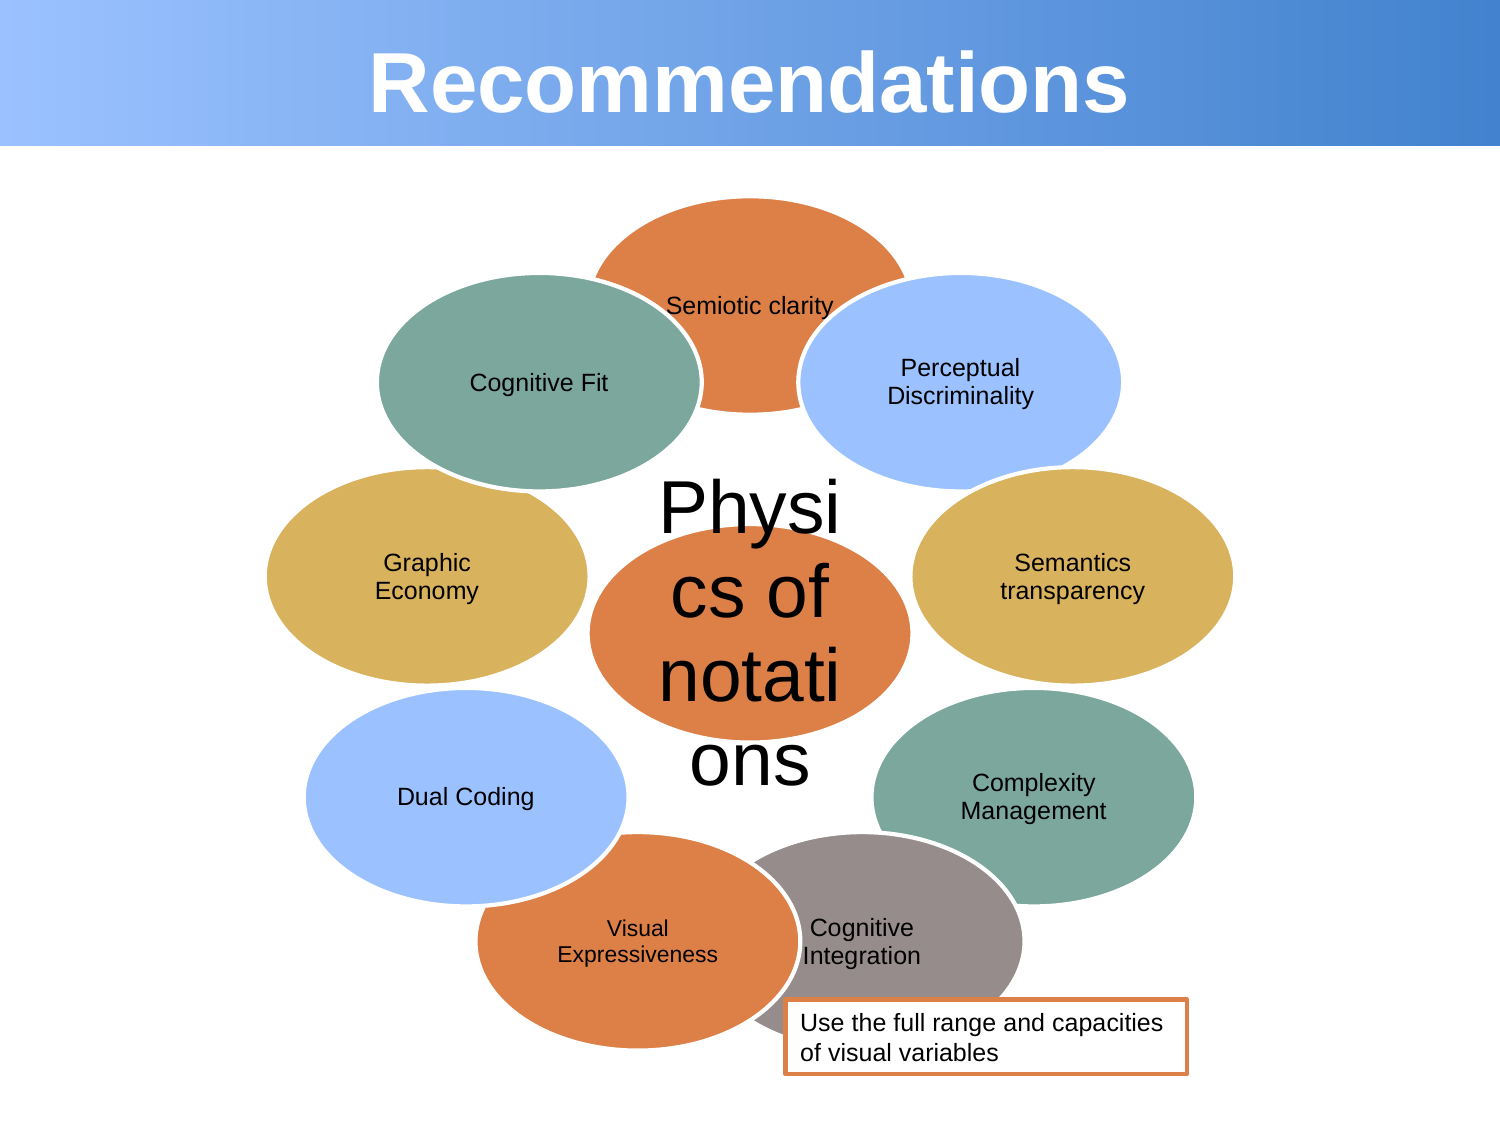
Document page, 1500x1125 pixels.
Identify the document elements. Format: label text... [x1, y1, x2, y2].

text_box [0, 0, 1500, 147]
title Recommendations [17, 19, 1483, 138]
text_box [100, 195, 1400, 1071]
